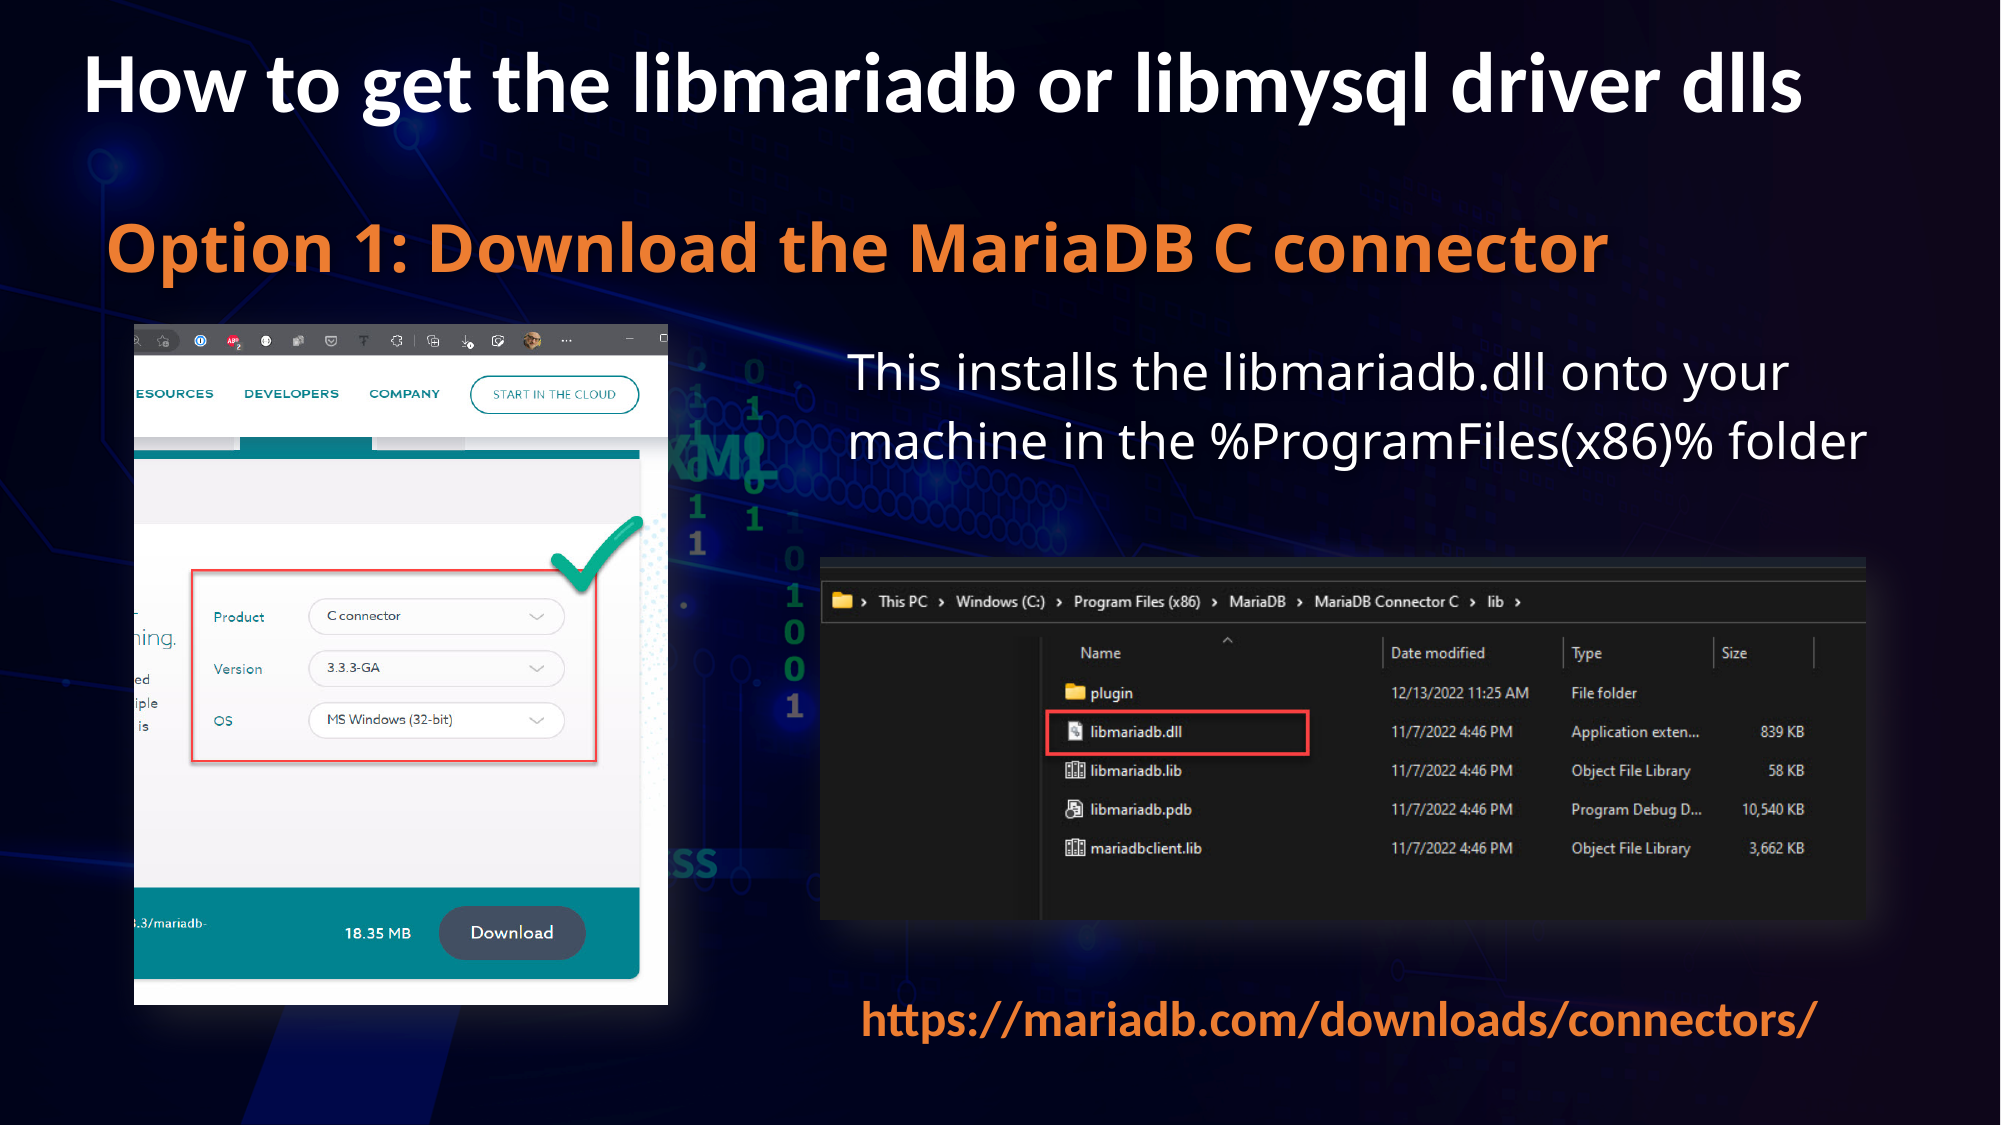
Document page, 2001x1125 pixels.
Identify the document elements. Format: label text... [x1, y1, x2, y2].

picture [0, 0, 2001, 1125]
subtitle How to get the libmariadb or libmysql driver dlls [68, 30, 1841, 159]
text_box Option 1: Download the MariaDB C connector [90, 178, 1748, 301]
text_box This installs the libmariadb.dll onto your machine in the %ProgramFiles(x86)% folder [832, 316, 1899, 485]
text_box https://mariadb.com/downloads/connectors/ [845, 979, 1859, 1054]
